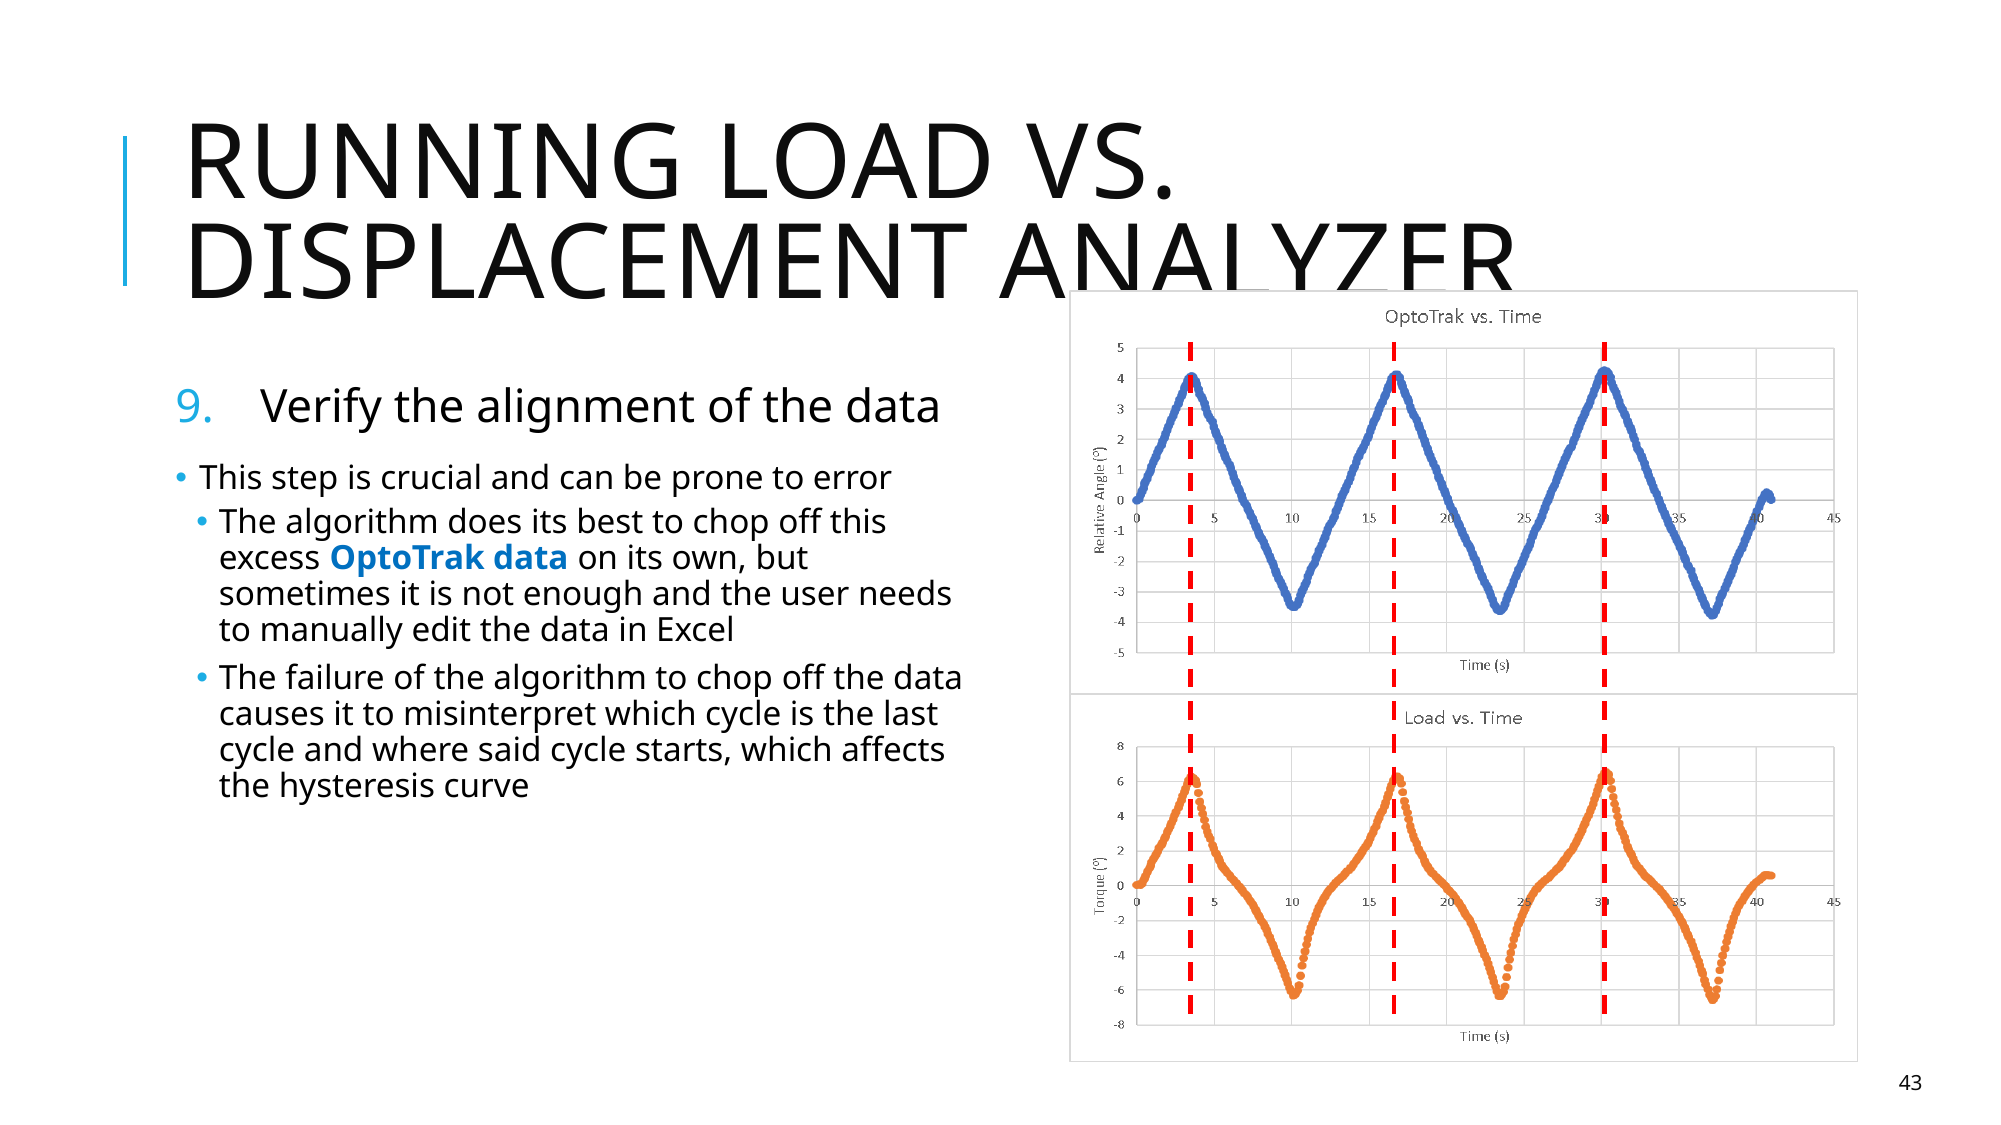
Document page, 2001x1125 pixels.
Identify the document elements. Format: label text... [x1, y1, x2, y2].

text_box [1069, 289, 1858, 1062]
list Verify the alignment of the data This step is crucial and can be prone to error The algorithm does its best to chop off this excess OptoTrak data on its own, but sometimes it is not enough and the user needs to manually edit the data in Excel The failure of the algorithm to chop off the data causes it to misinterpret which cycle is the last cycle and where said cycle starts, which affects the hysteresis curve [168, 375, 993, 1035]
title Running Load vs. Displacement analyzer [168, 96, 1763, 342]
slide_number 43 [1777, 1061, 1938, 1107]
